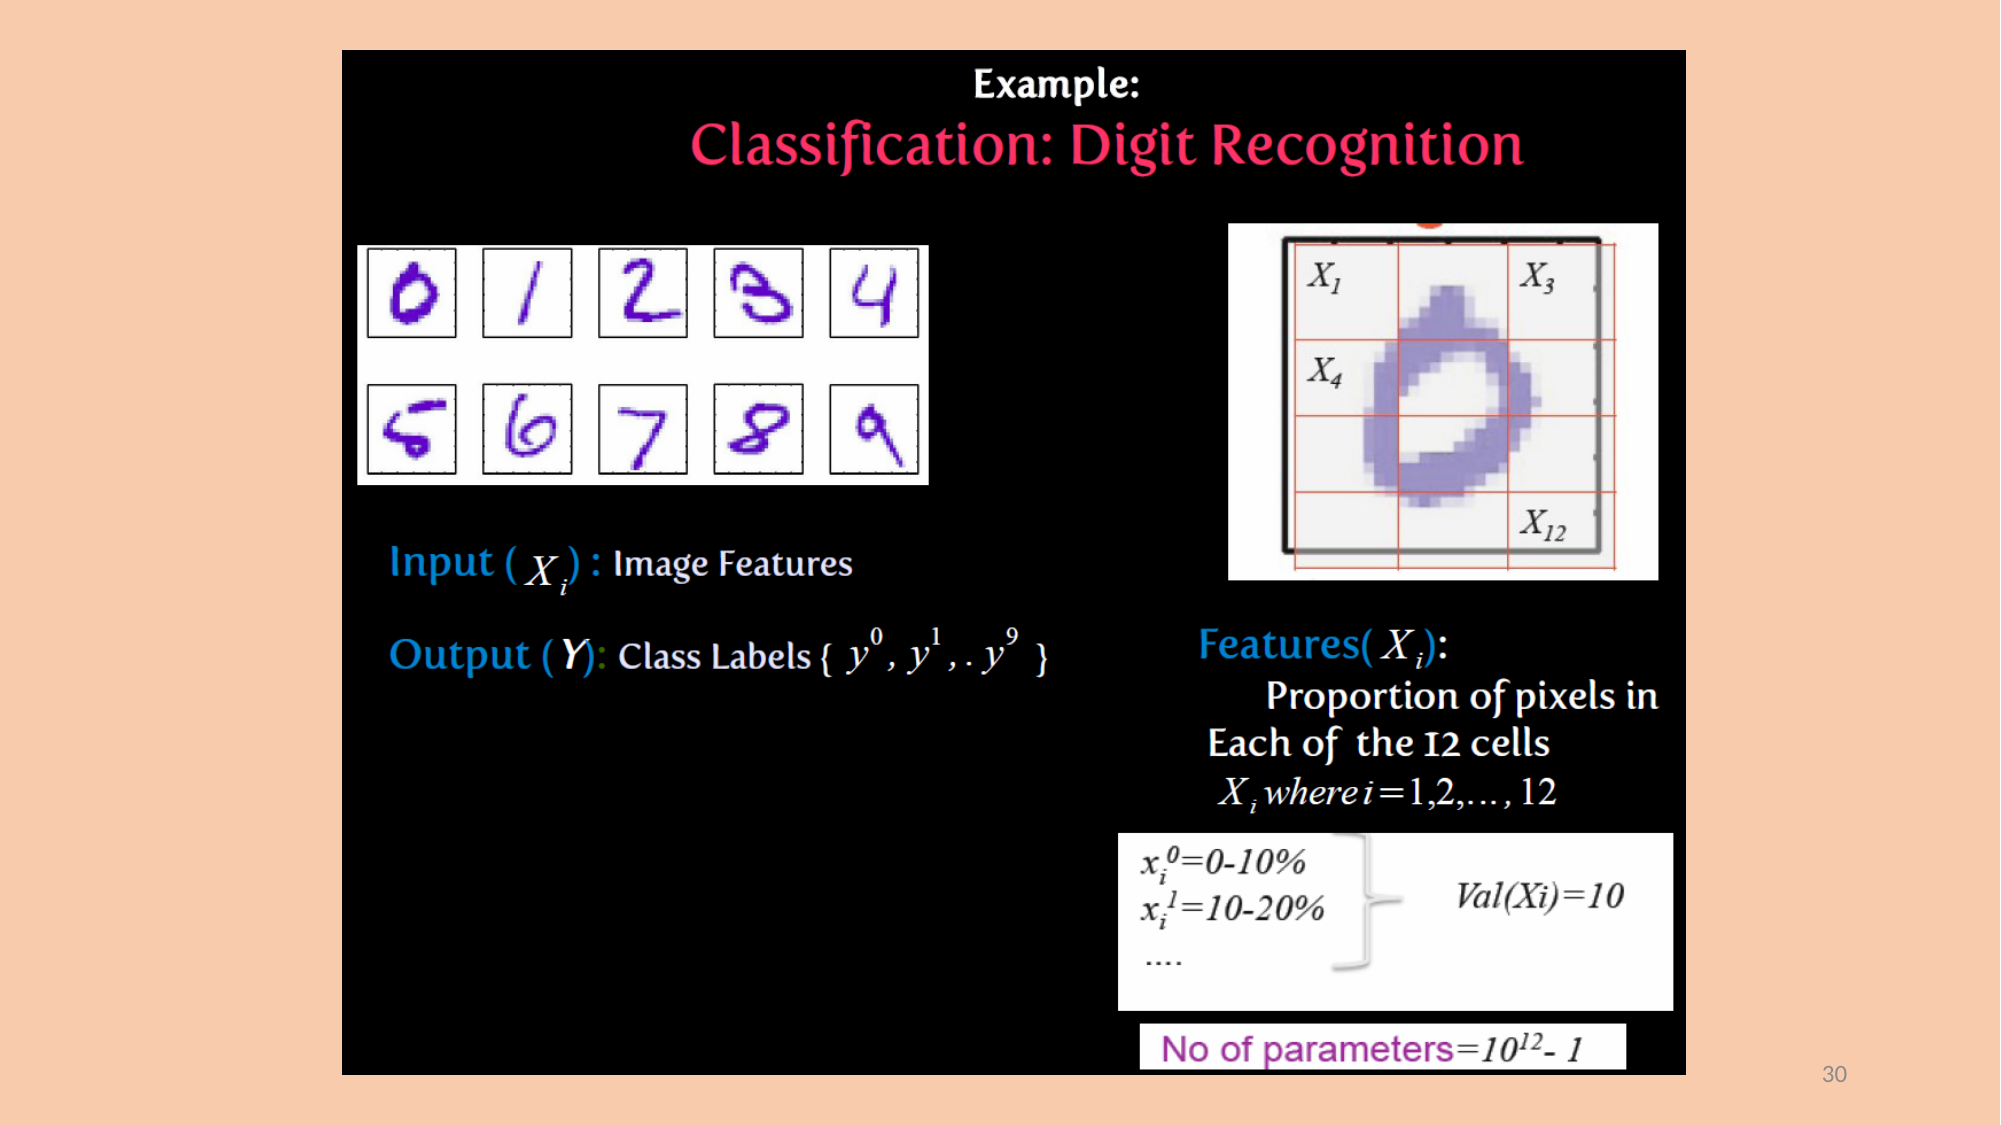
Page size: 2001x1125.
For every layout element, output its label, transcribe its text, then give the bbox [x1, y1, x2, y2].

slide_number 30 [1412, 1042, 1863, 1103]
picture [342, 50, 1686, 1075]
